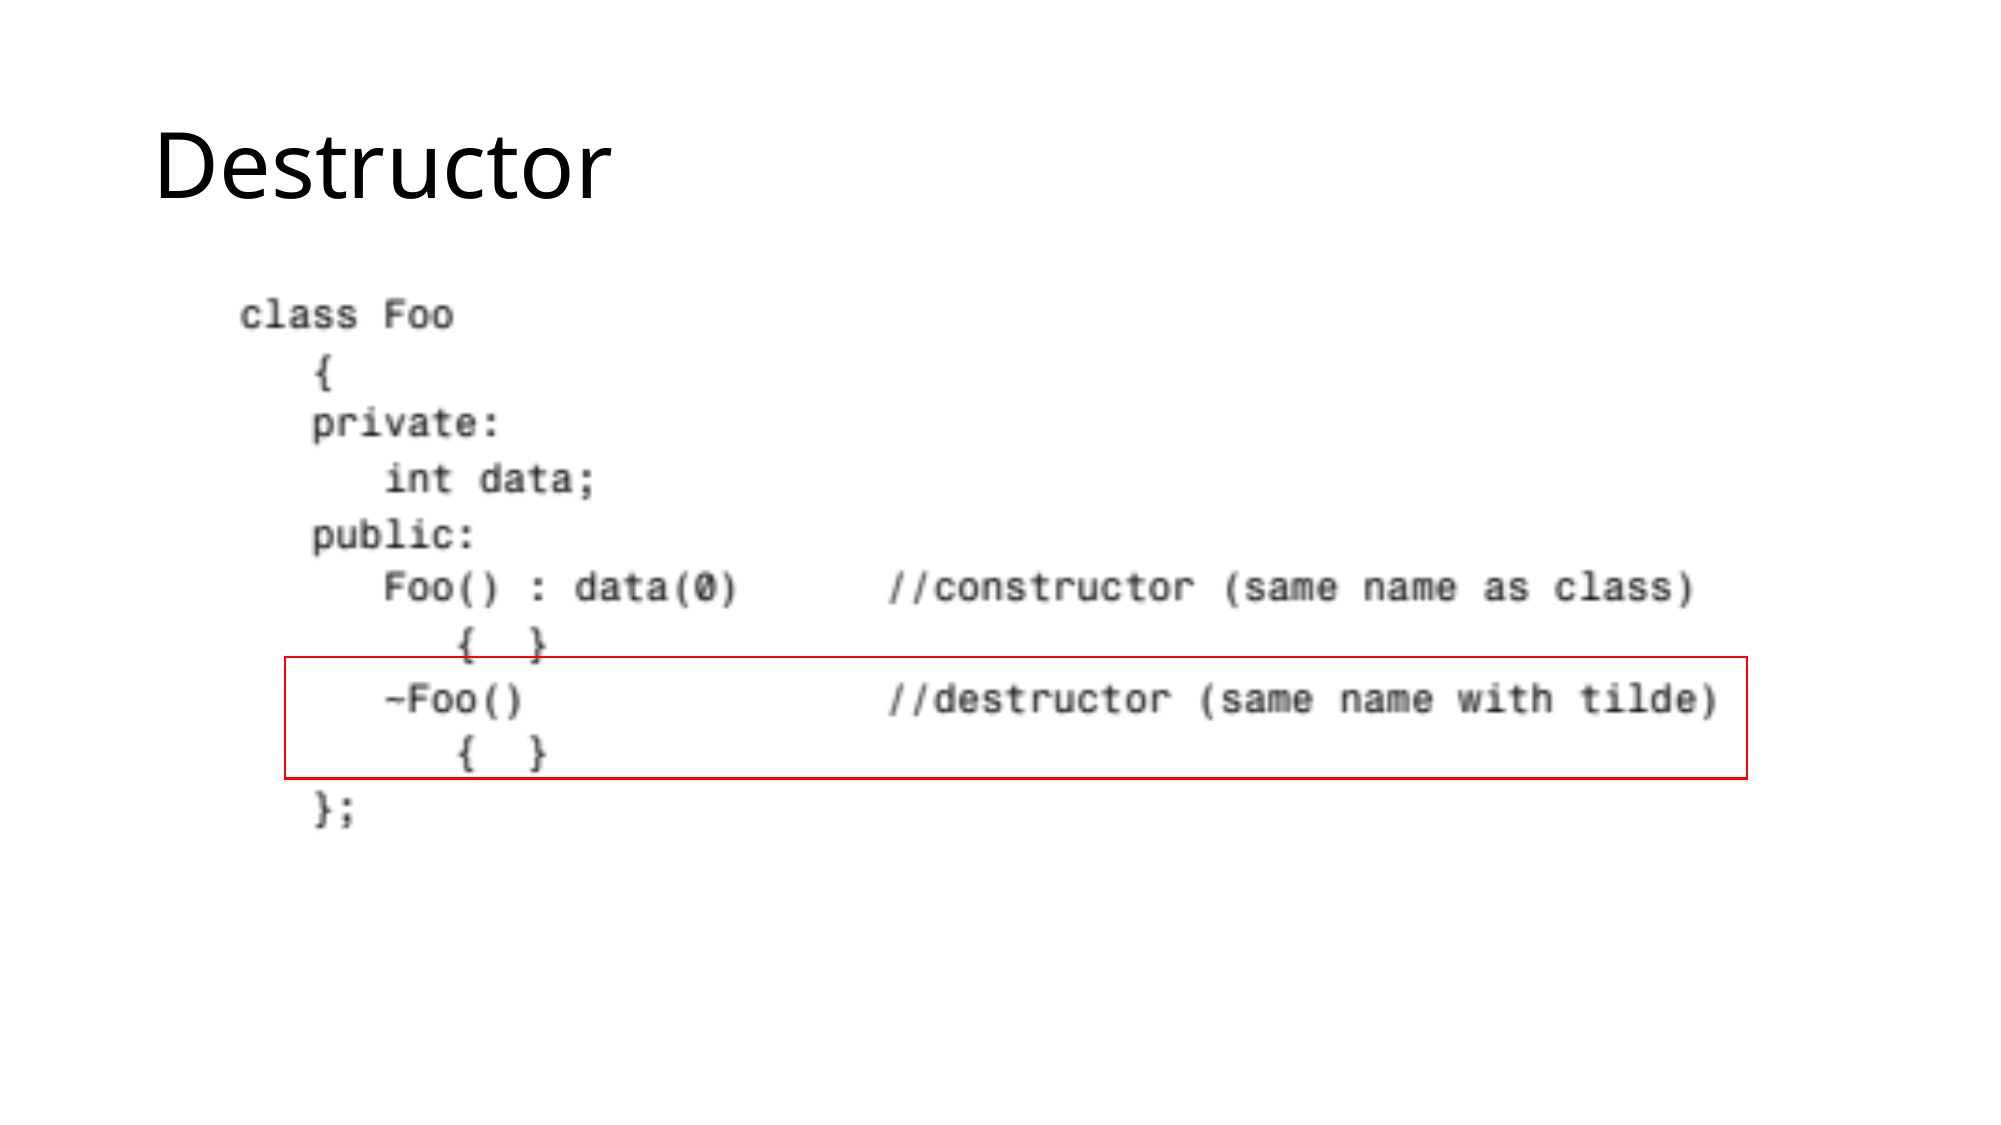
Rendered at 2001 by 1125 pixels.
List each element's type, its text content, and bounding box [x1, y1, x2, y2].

title Destructor [137, 59, 1863, 278]
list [216, 277, 1769, 856]
